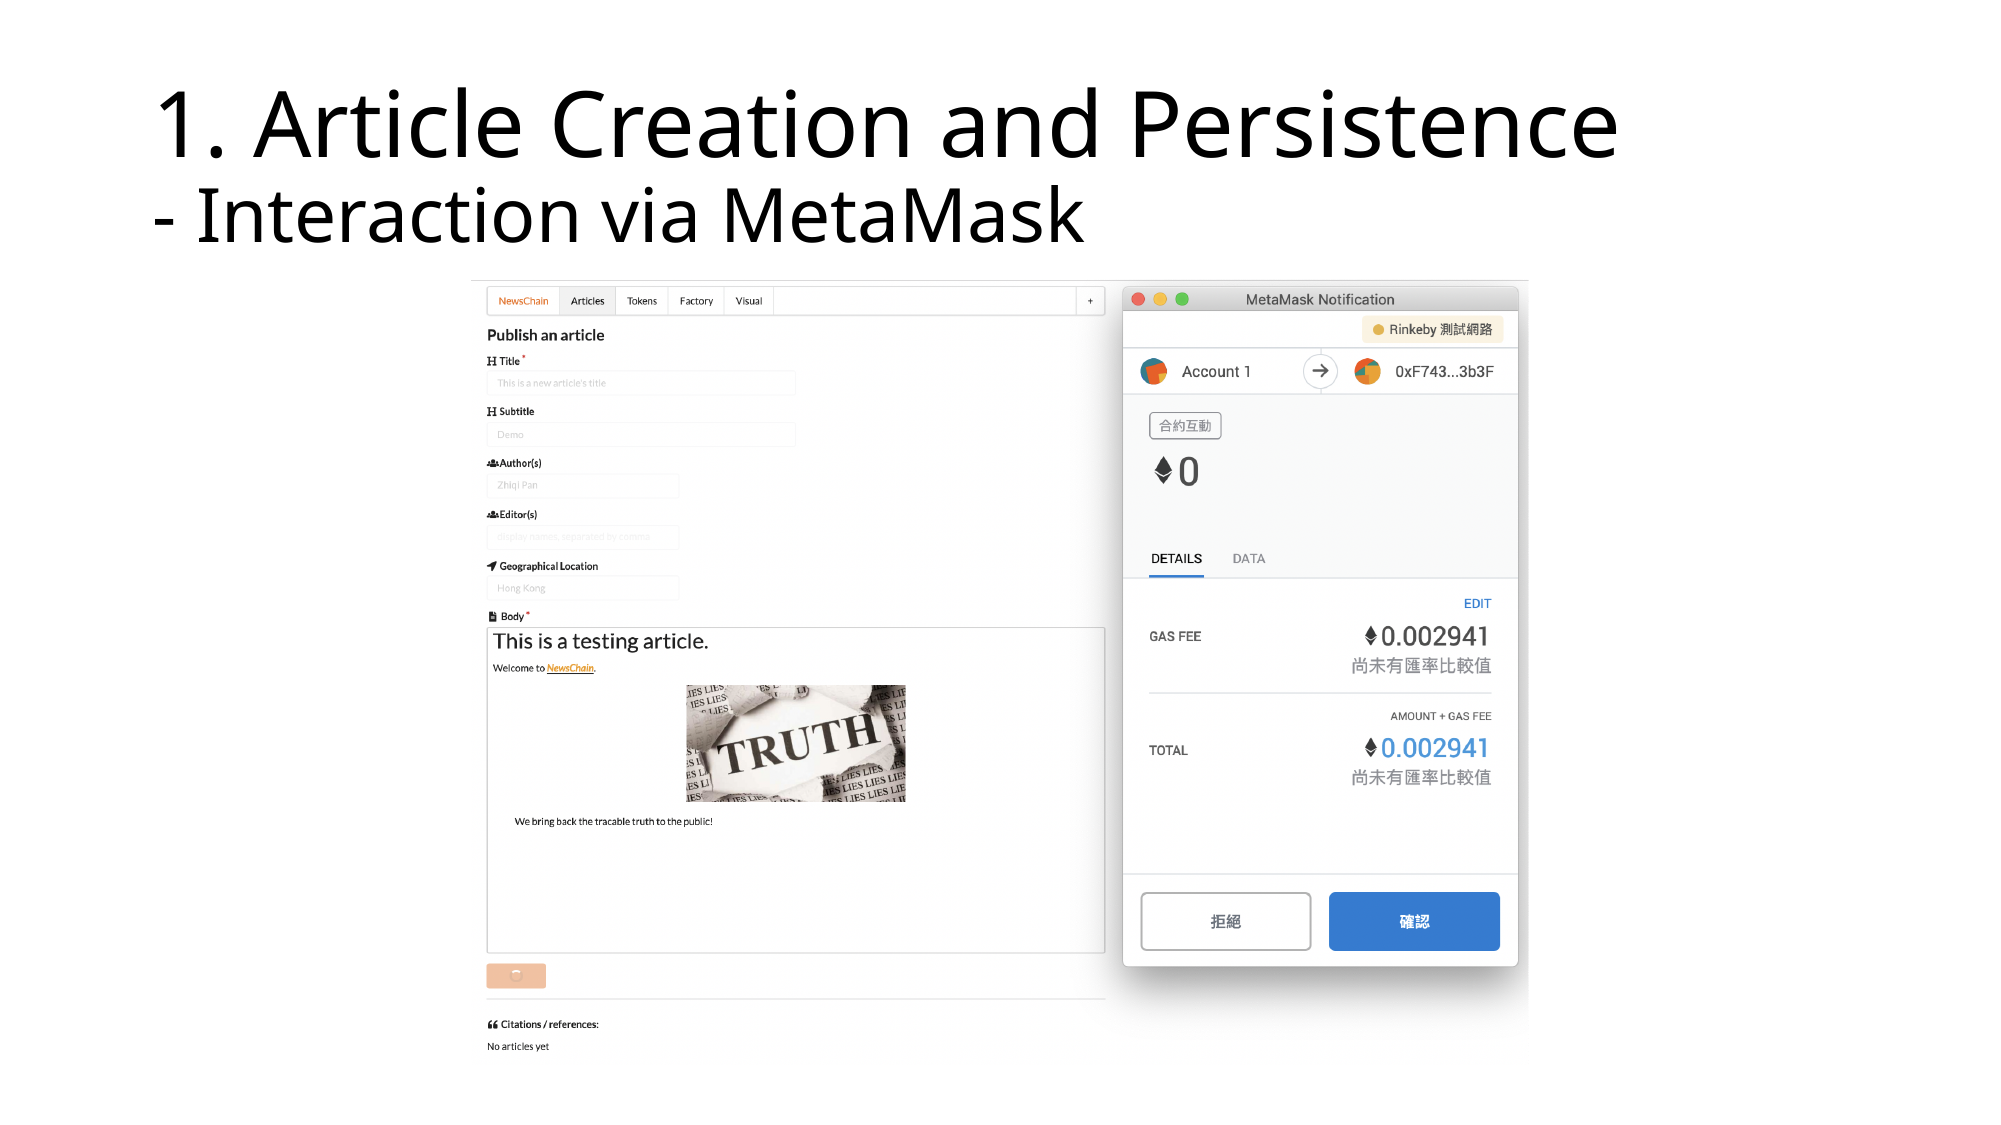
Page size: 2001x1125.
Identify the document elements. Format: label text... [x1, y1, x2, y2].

title 1. Article Creation and Persistence - Interaction via MetaMask [137, 59, 1863, 278]
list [471, 279, 1529, 1065]
